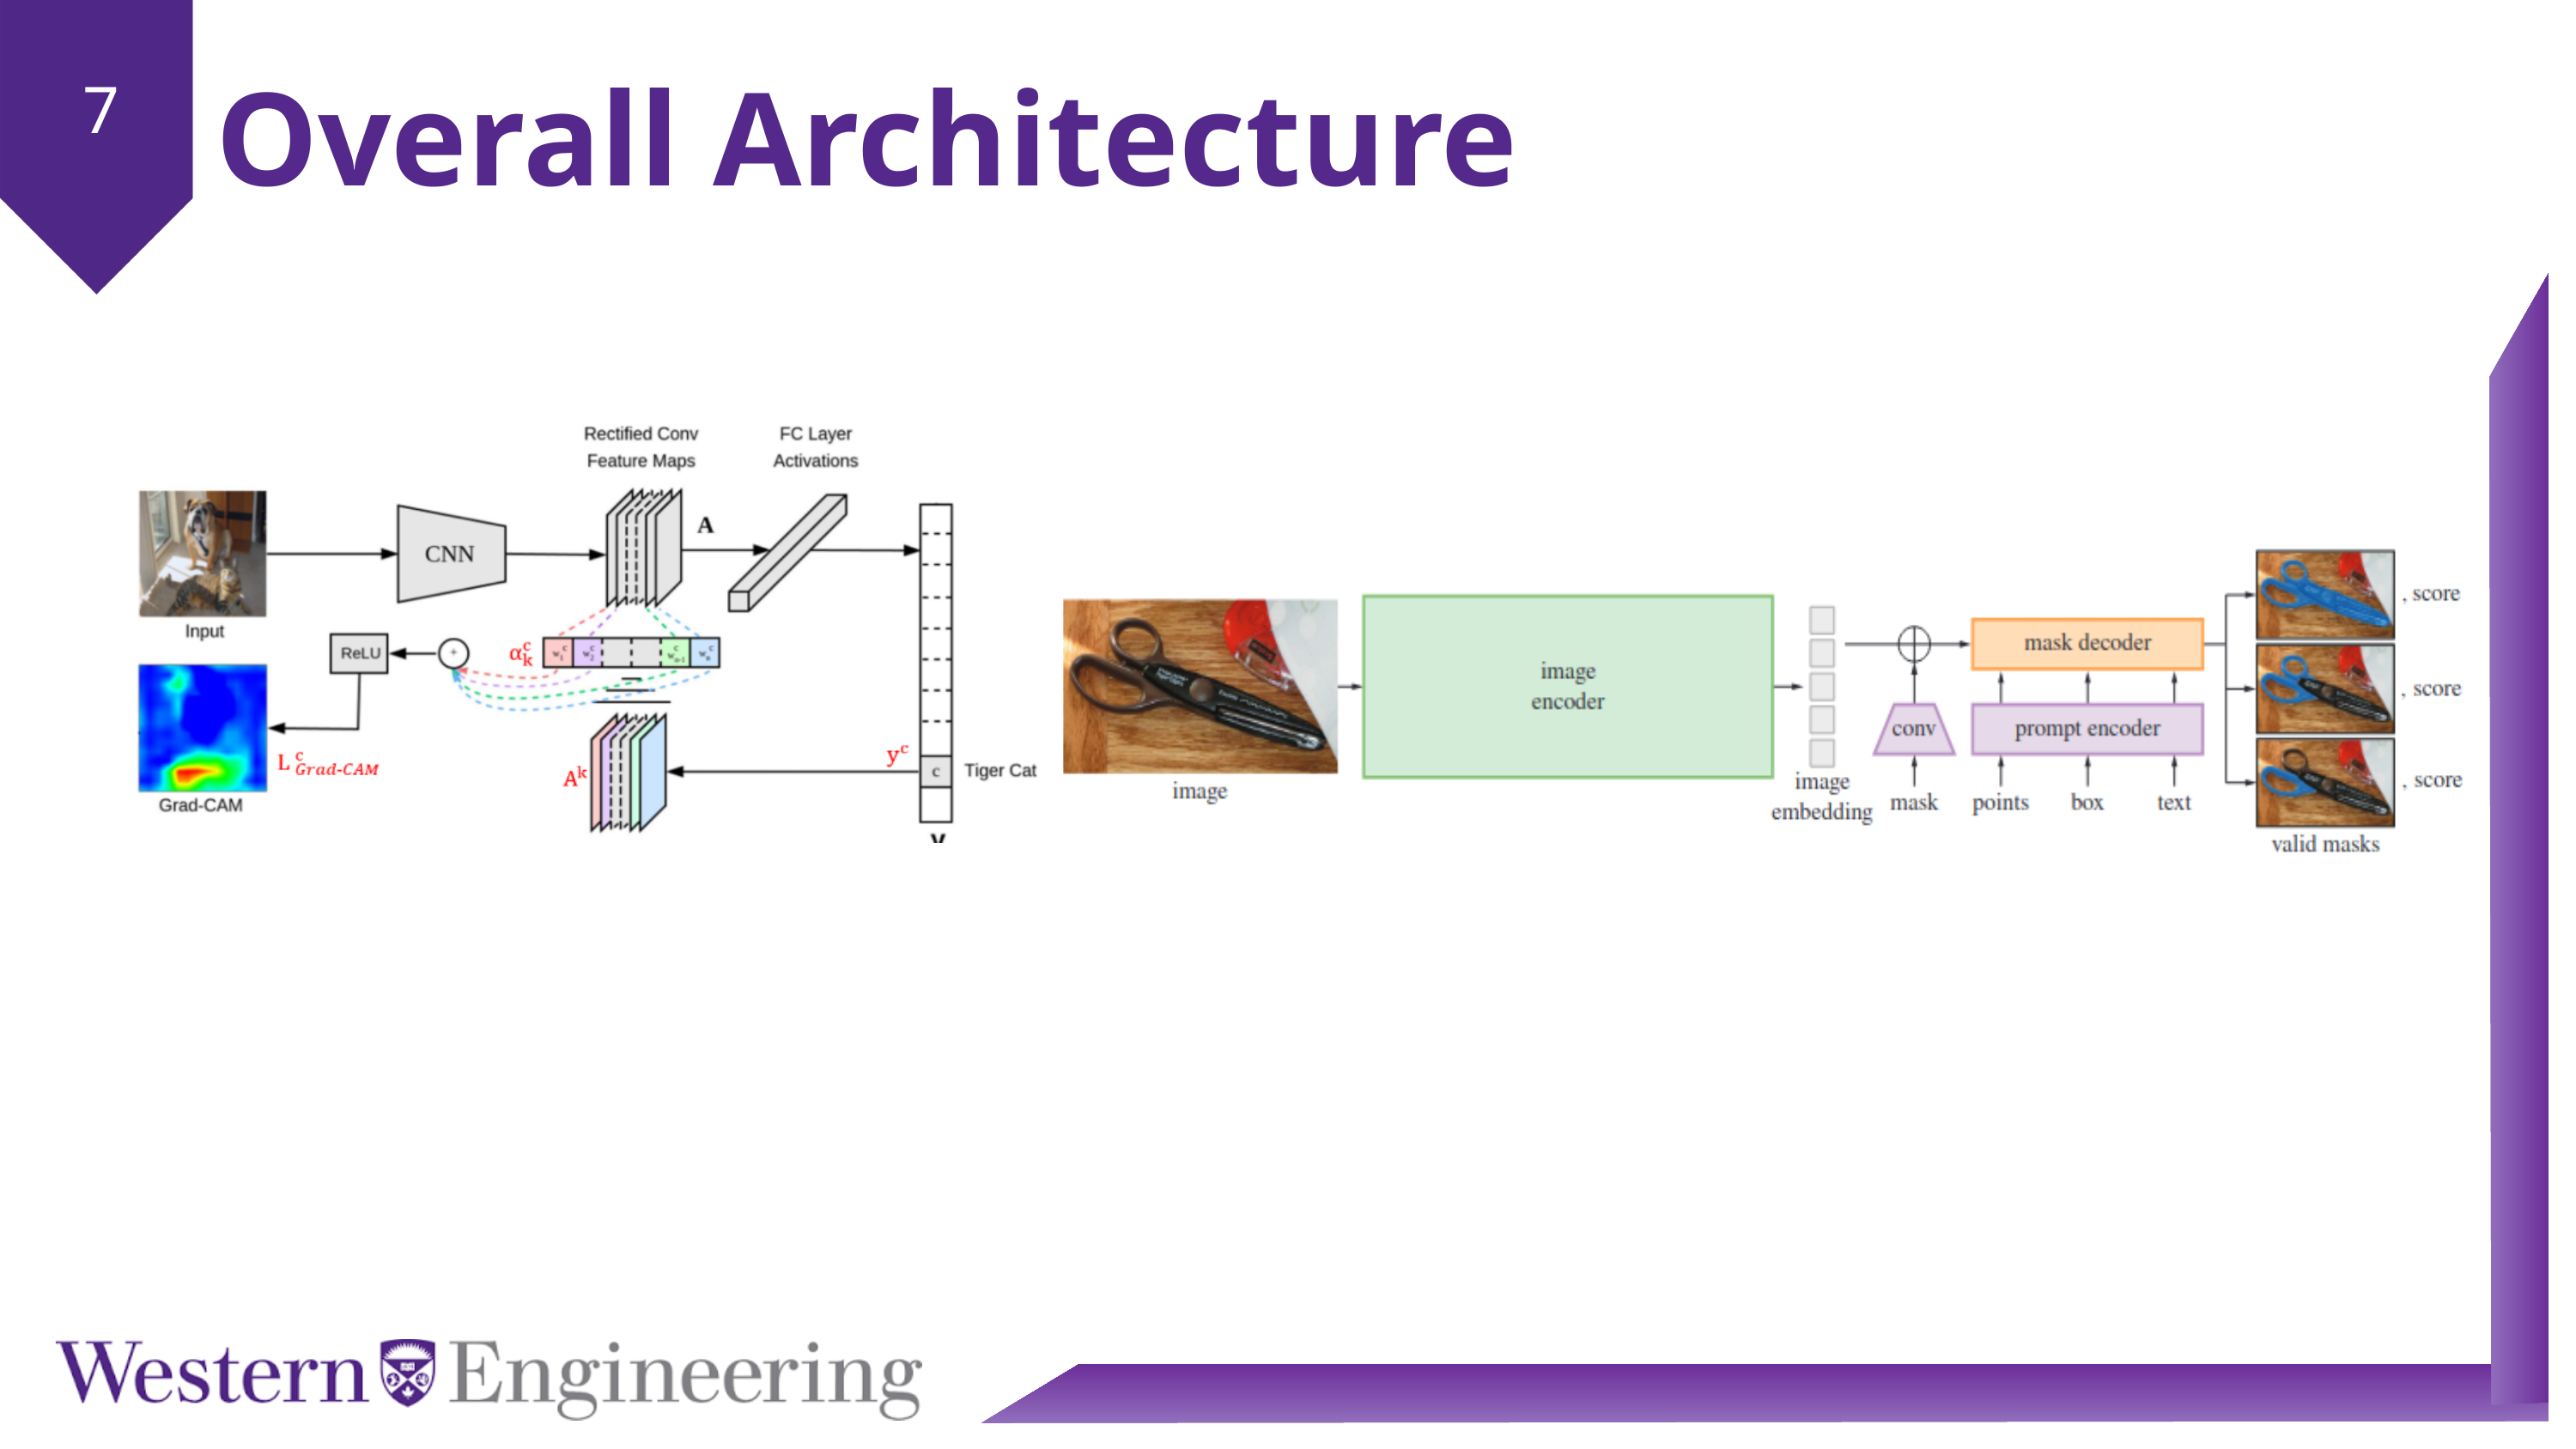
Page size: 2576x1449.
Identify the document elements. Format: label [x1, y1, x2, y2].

text_box [55, 1339, 922, 1421]
text_box [106, 415, 1060, 843]
text_box [215, 4, 2438, 286]
text_box [981, 1363, 2549, 1424]
text_box [1953, 809, 2576, 870]
text_box [41, 57, 161, 166]
text_box [0, 0, 193, 295]
text_box [1063, 476, 2480, 872]
